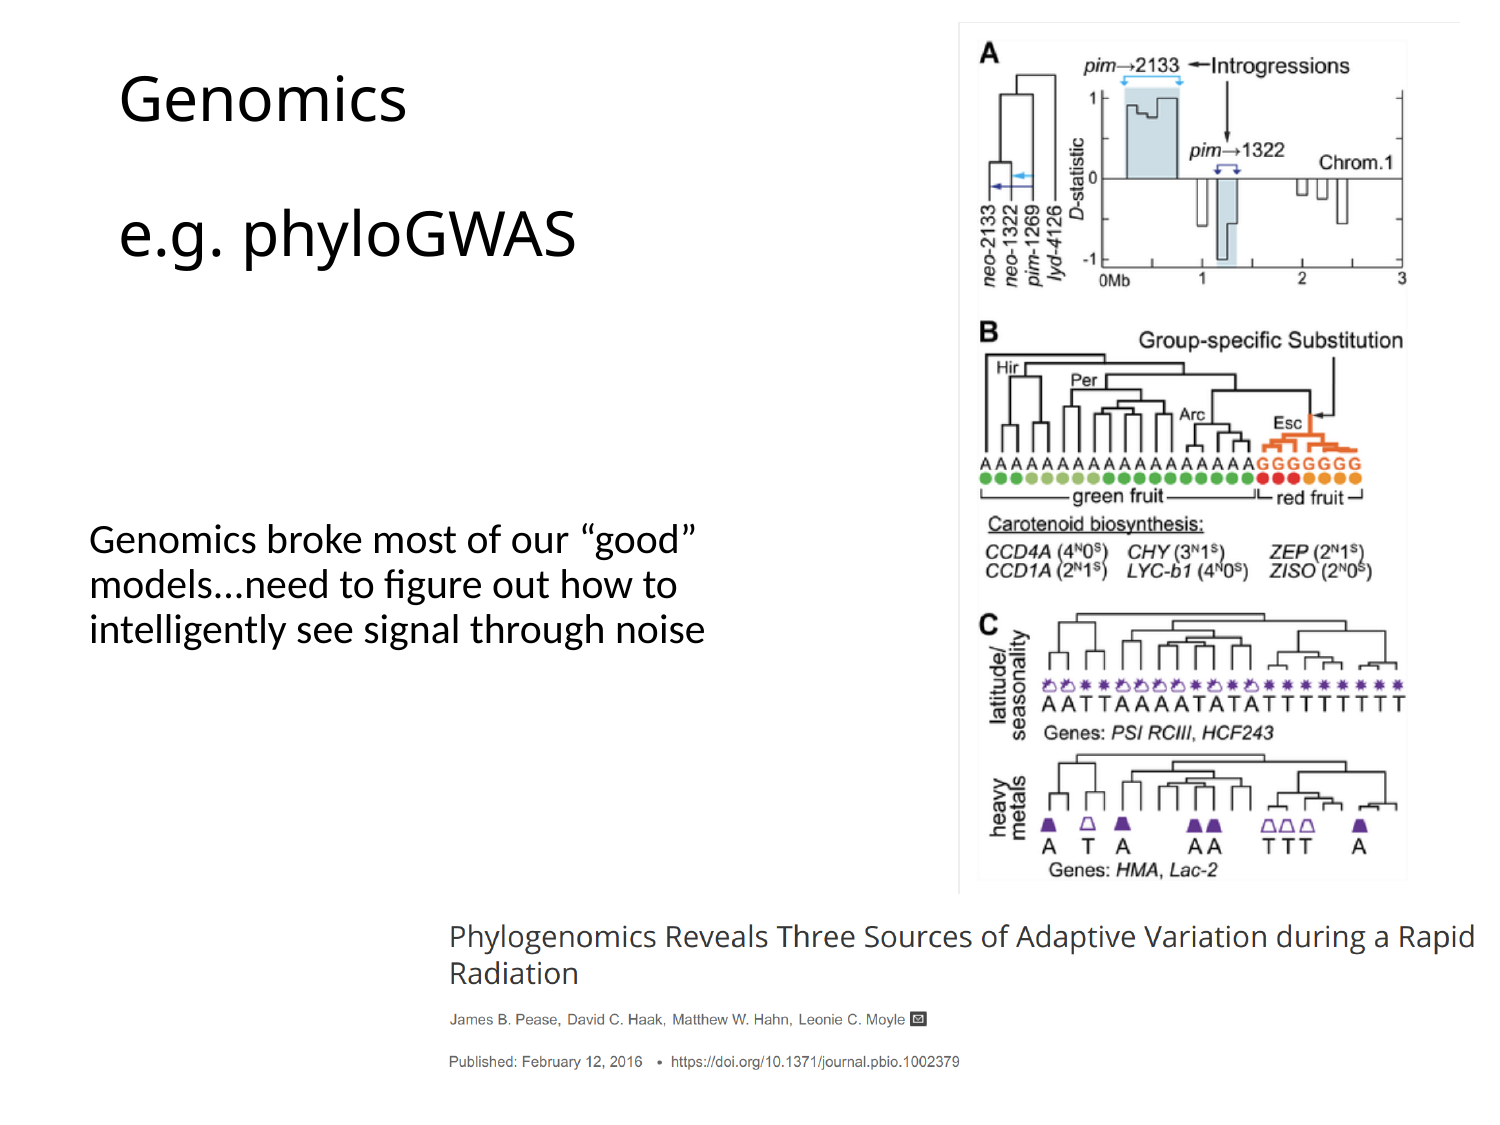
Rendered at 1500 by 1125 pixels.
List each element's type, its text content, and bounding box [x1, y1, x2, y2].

title Genomics e.g. phyloGWAS [103, 59, 958, 278]
text_box Genomics broke most of our “good” models...need to figure out how to intelligently see signal through noise [74, 510, 824, 1125]
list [958, 22, 1460, 894]
picture [434, 915, 1488, 1094]
